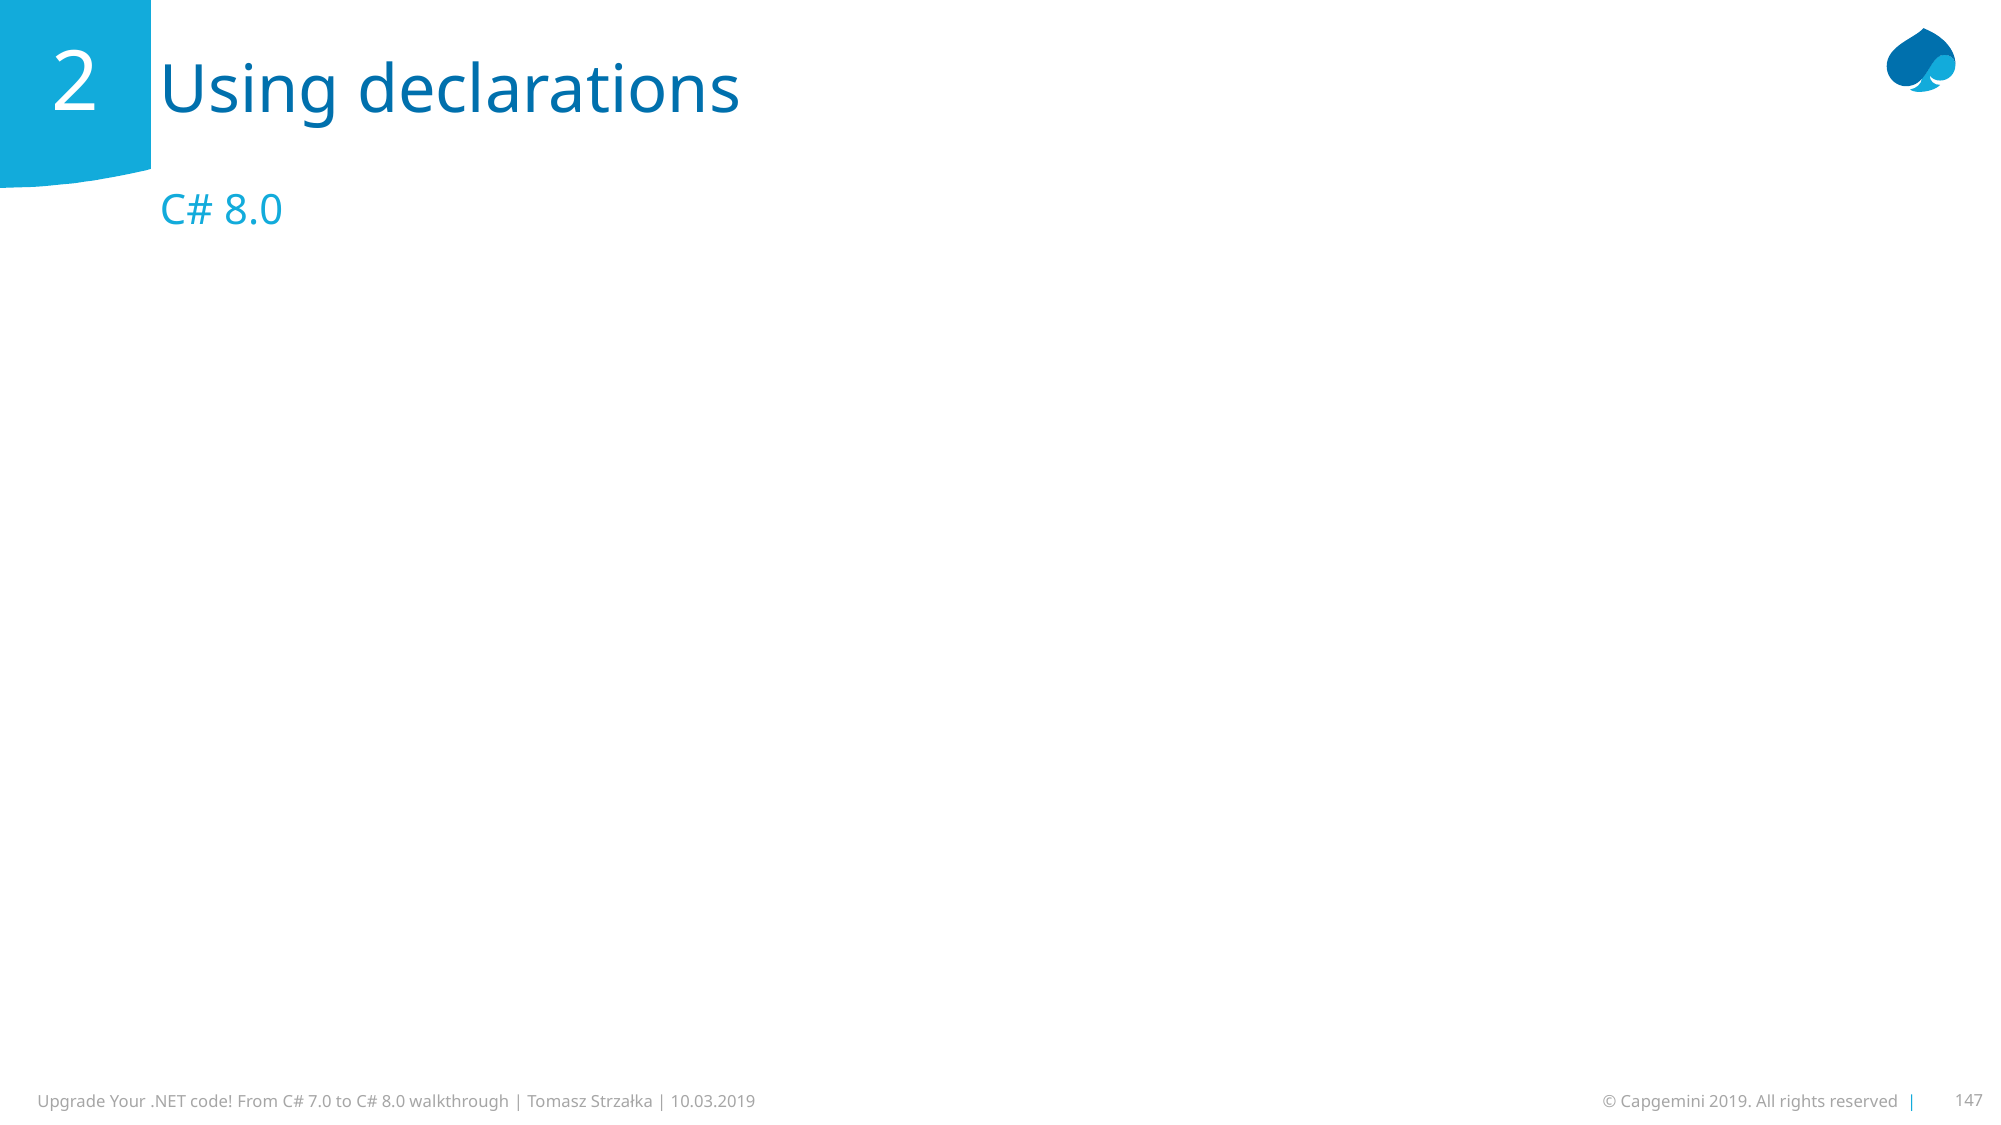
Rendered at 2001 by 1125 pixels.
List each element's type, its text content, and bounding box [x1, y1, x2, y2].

title Using declarations [159, 0, 1863, 182]
list 2 [0, 7, 150, 158]
list C# 8.0 [159, 188, 1955, 272]
